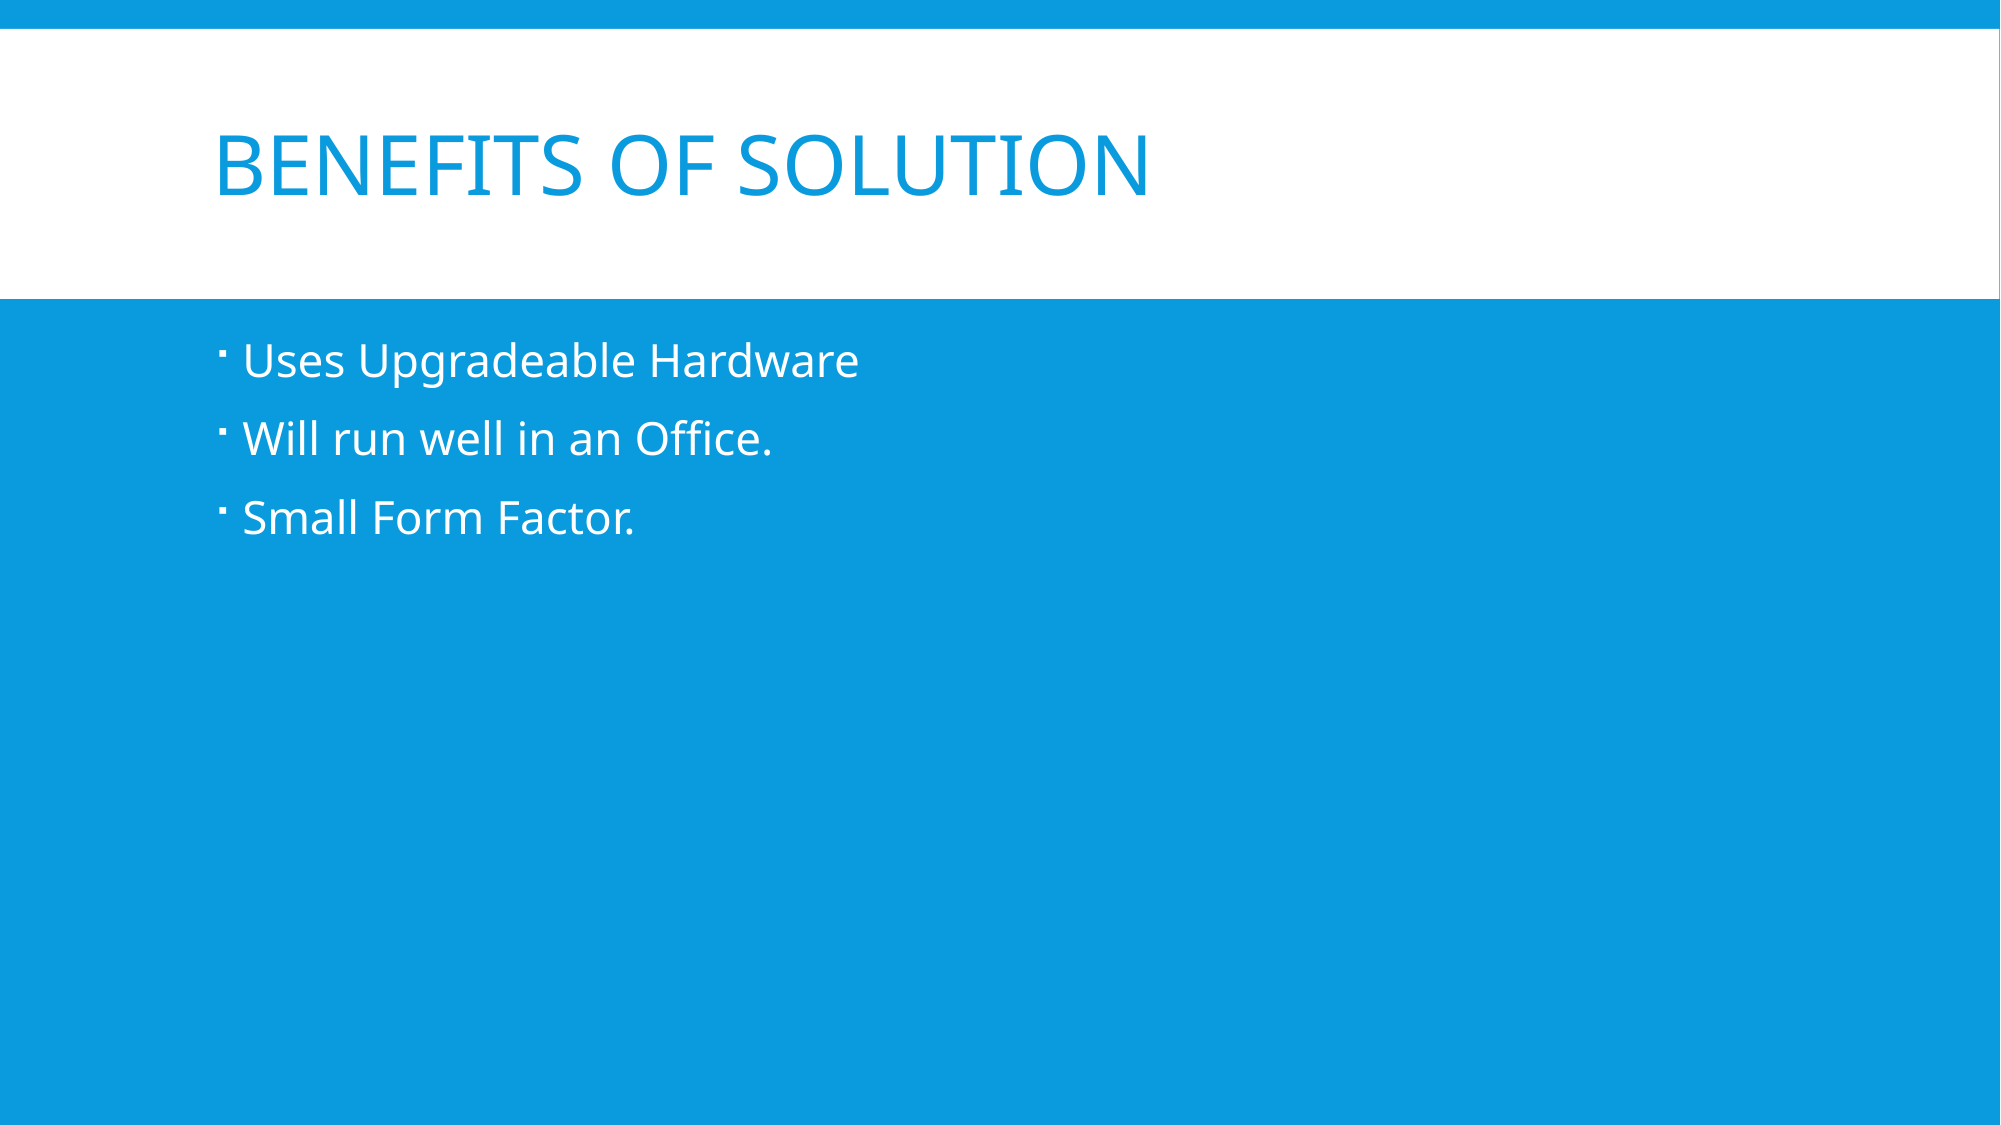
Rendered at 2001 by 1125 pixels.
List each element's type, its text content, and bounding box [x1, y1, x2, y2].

title Benefits of Solution [197, 46, 1803, 295]
list Uses Upgradeable Hardware Will run well in an Office. Small Form Factor. [197, 329, 1803, 1020]
